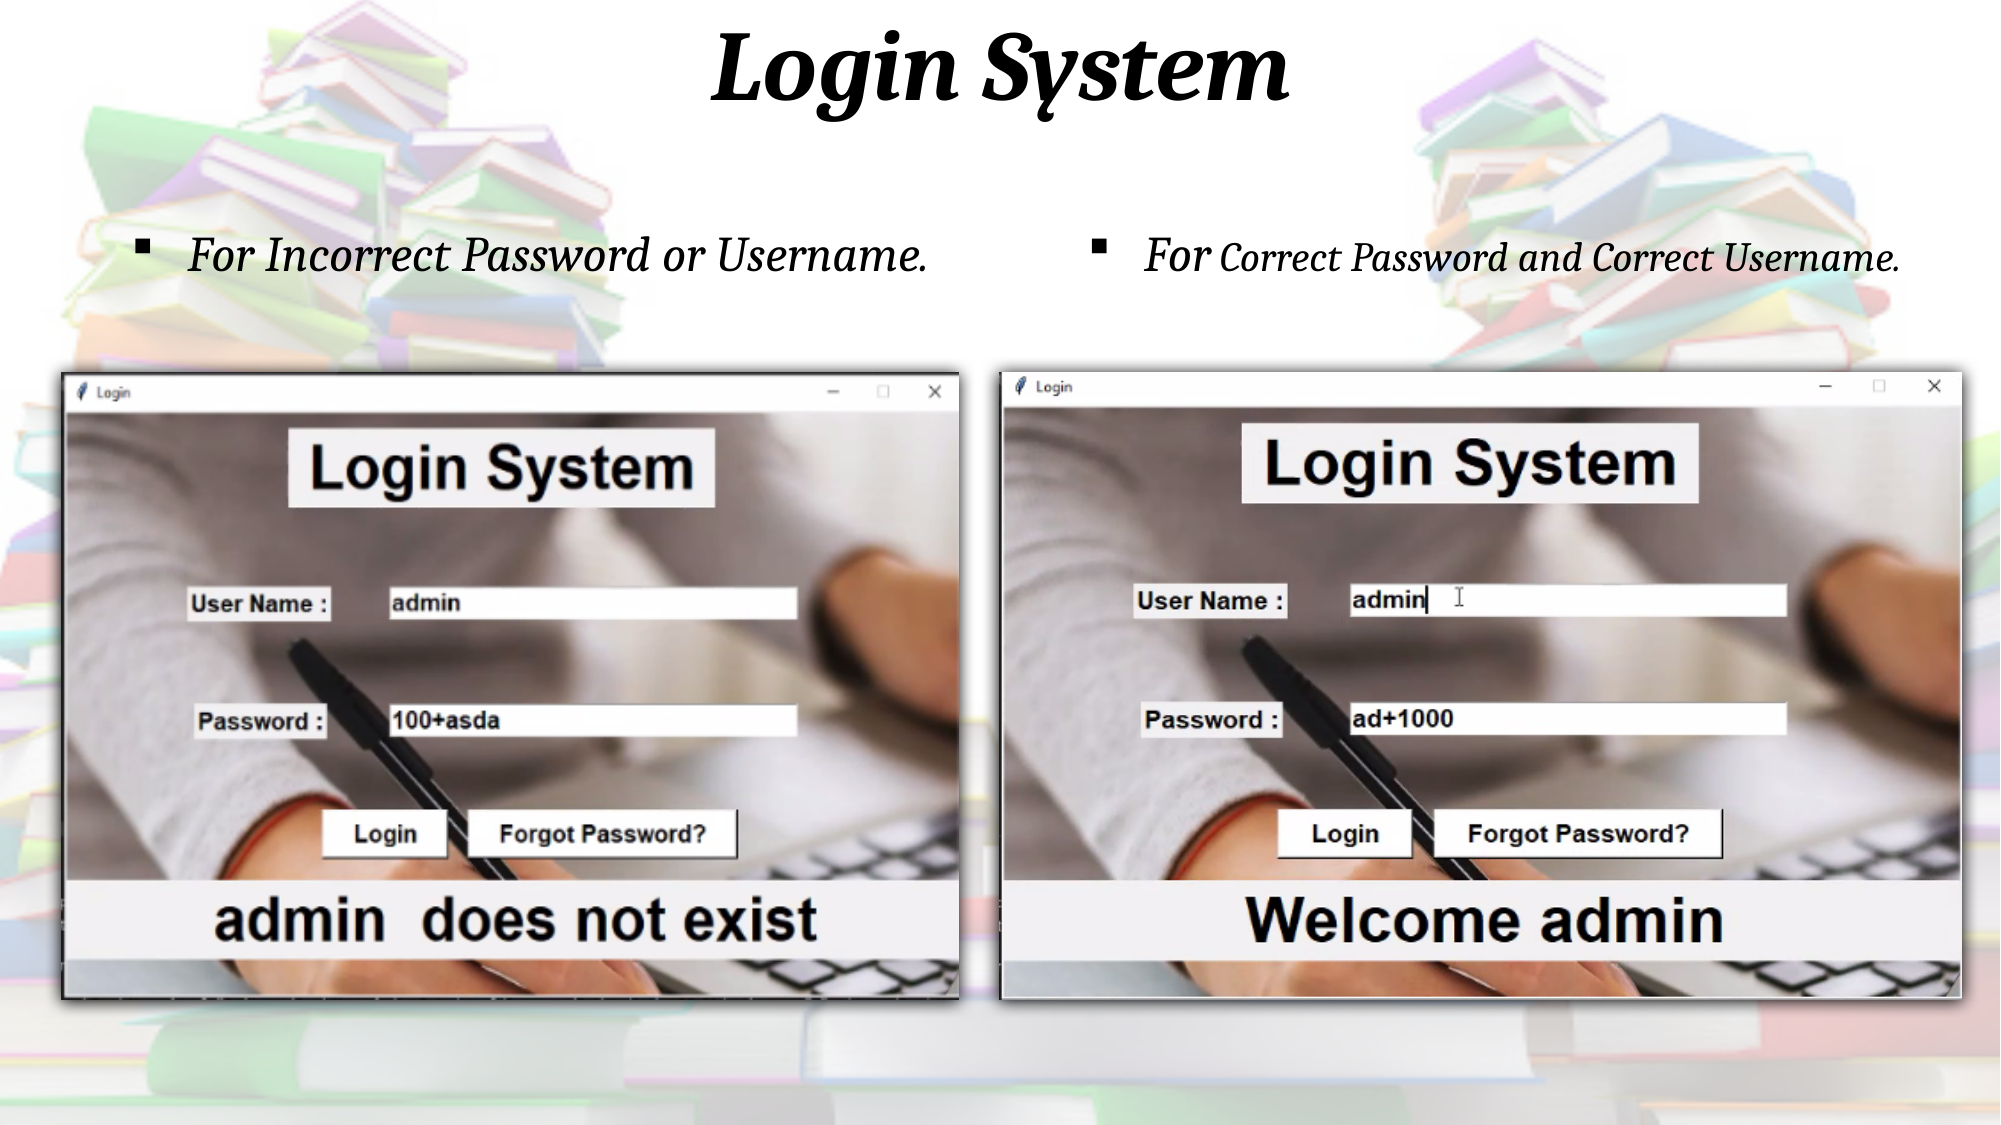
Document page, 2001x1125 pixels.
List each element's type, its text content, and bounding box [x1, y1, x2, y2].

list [999, 372, 1962, 1001]
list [61, 372, 959, 1001]
title Login System [696, 0, 1481, 178]
list For Incorrect Password or Username. [61, 154, 1000, 290]
list For Correct Password and Correct Username. [1049, 154, 1940, 290]
